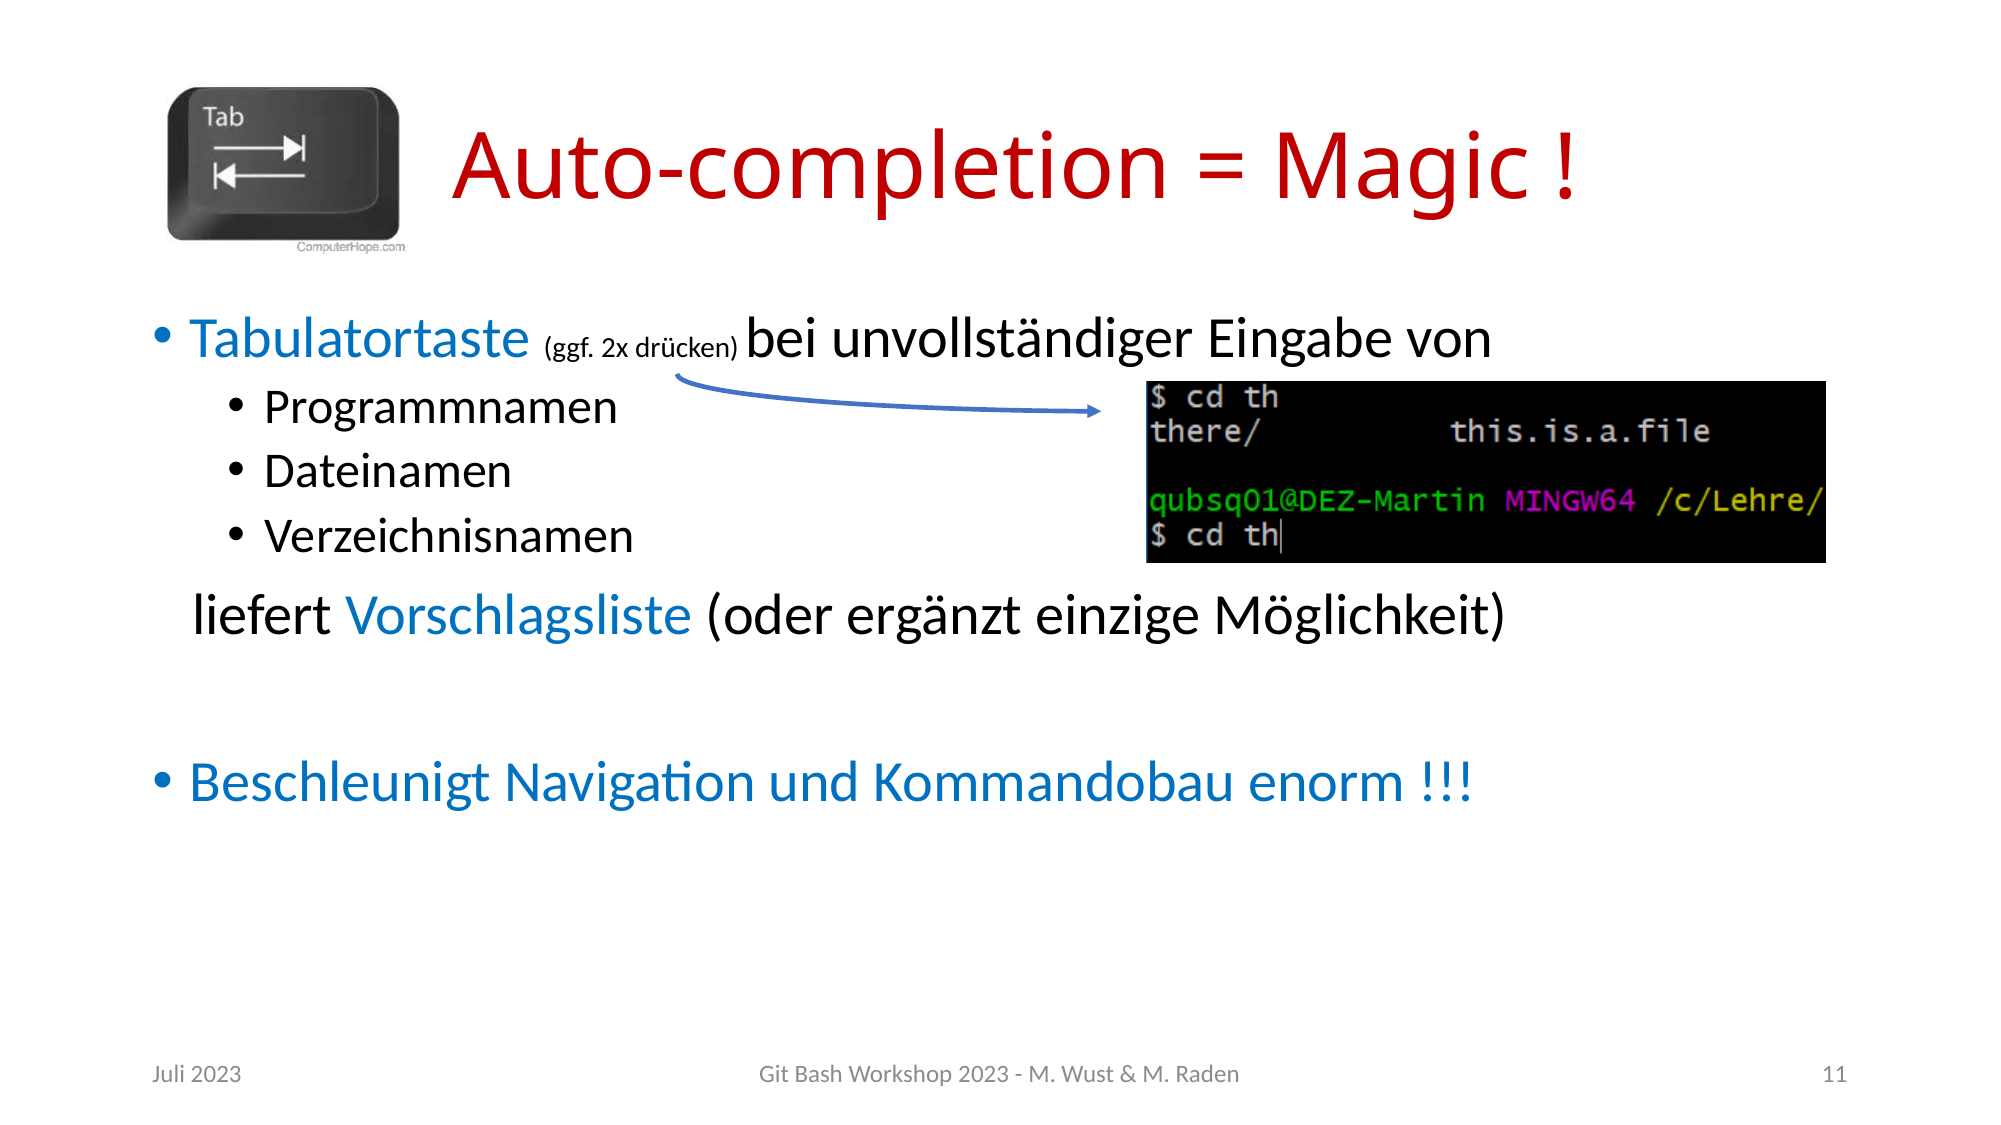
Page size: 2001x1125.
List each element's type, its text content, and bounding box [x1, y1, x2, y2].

slide_number 11 [1412, 1042, 1863, 1103]
title Auto-completion = Magic ! [137, 59, 1863, 278]
text_box [676, 373, 1124, 418]
footer Git Bash Workshop 2023 - M. Wust & M. Raden [662, 1042, 1338, 1103]
slide_number Juli 2023 [137, 1042, 588, 1103]
picture [1145, 381, 1826, 563]
picture [158, 83, 410, 254]
list Tabulatortaste (ggf. 2x drücken) bei unvollständiger Eingabe von Programmnamen Dateinamen Verzeichnisnamen liefert Vorschlagsliste (oder ergänzt einzige Möglichkeit) Beschleunigt Navigation und Kommandobau enorm !!! [137, 299, 1863, 1014]
